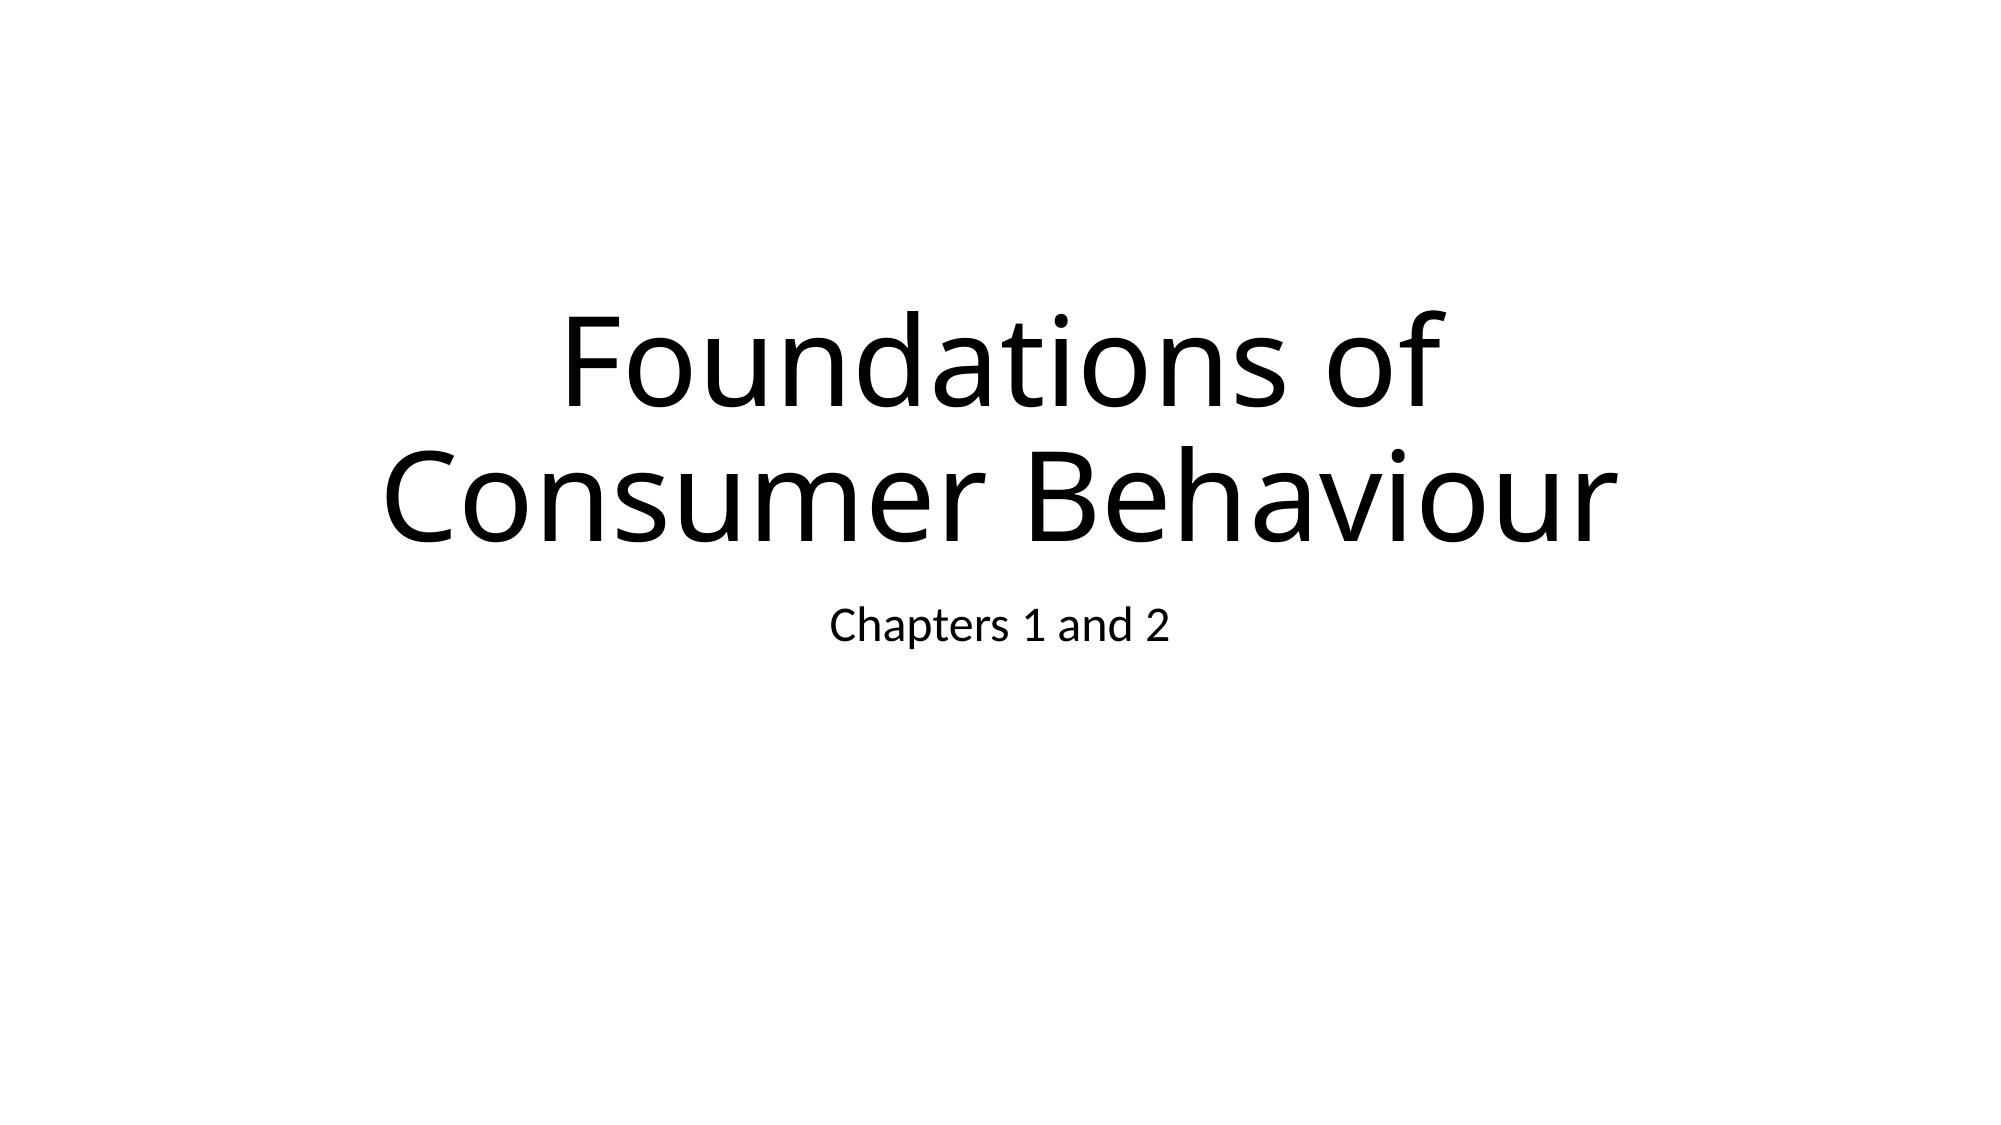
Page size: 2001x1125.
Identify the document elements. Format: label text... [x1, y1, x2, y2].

title Foundations of Consumer Behaviour [249, 184, 1750, 576]
subtitle Chapters 1 and 2 [249, 590, 1750, 863]
